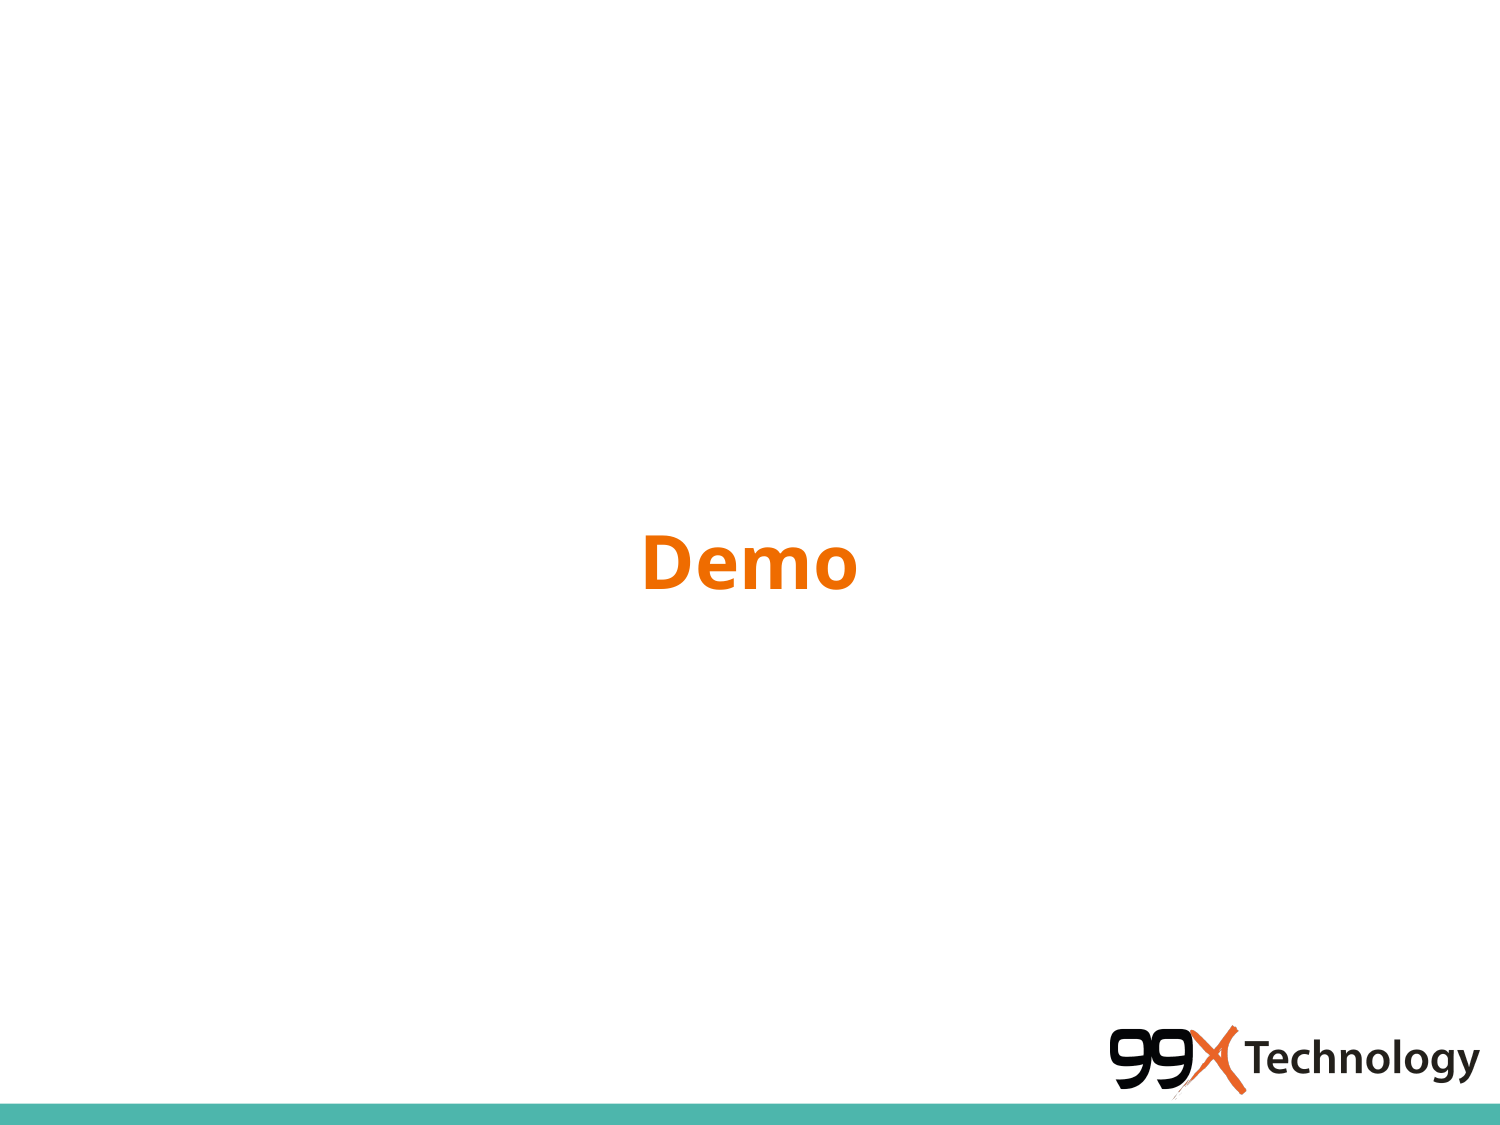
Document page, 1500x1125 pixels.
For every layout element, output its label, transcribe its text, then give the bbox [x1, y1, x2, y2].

title Demo [51, 499, 1449, 626]
picture [1110, 1025, 1480, 1101]
